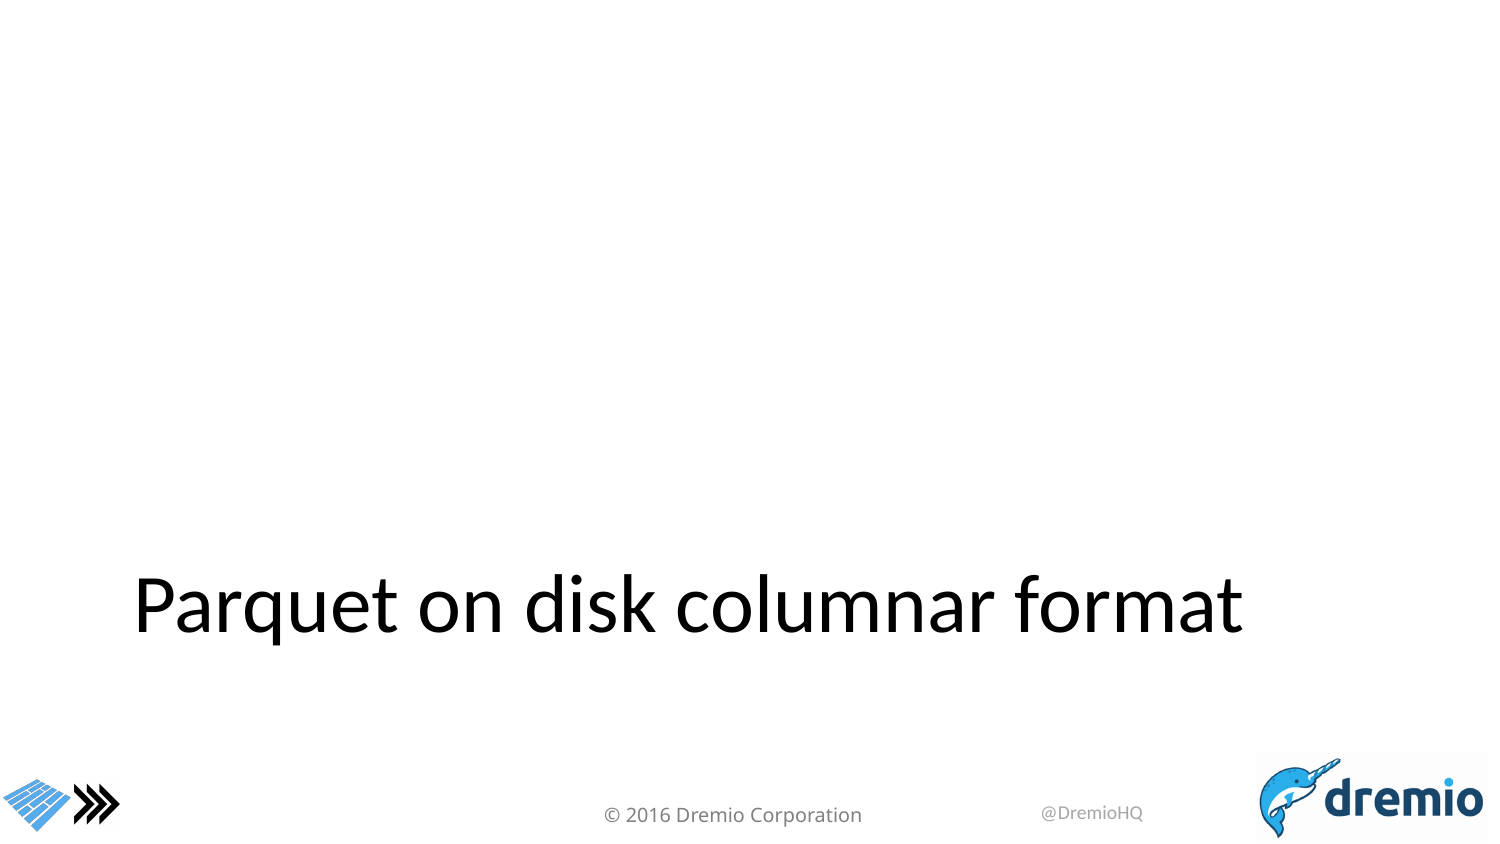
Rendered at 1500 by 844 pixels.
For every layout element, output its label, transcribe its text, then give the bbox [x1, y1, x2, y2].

title Parquet on disk columnar format [118, 542, 1394, 710]
picture [1256, 751, 1488, 842]
picture [74, 781, 120, 827]
